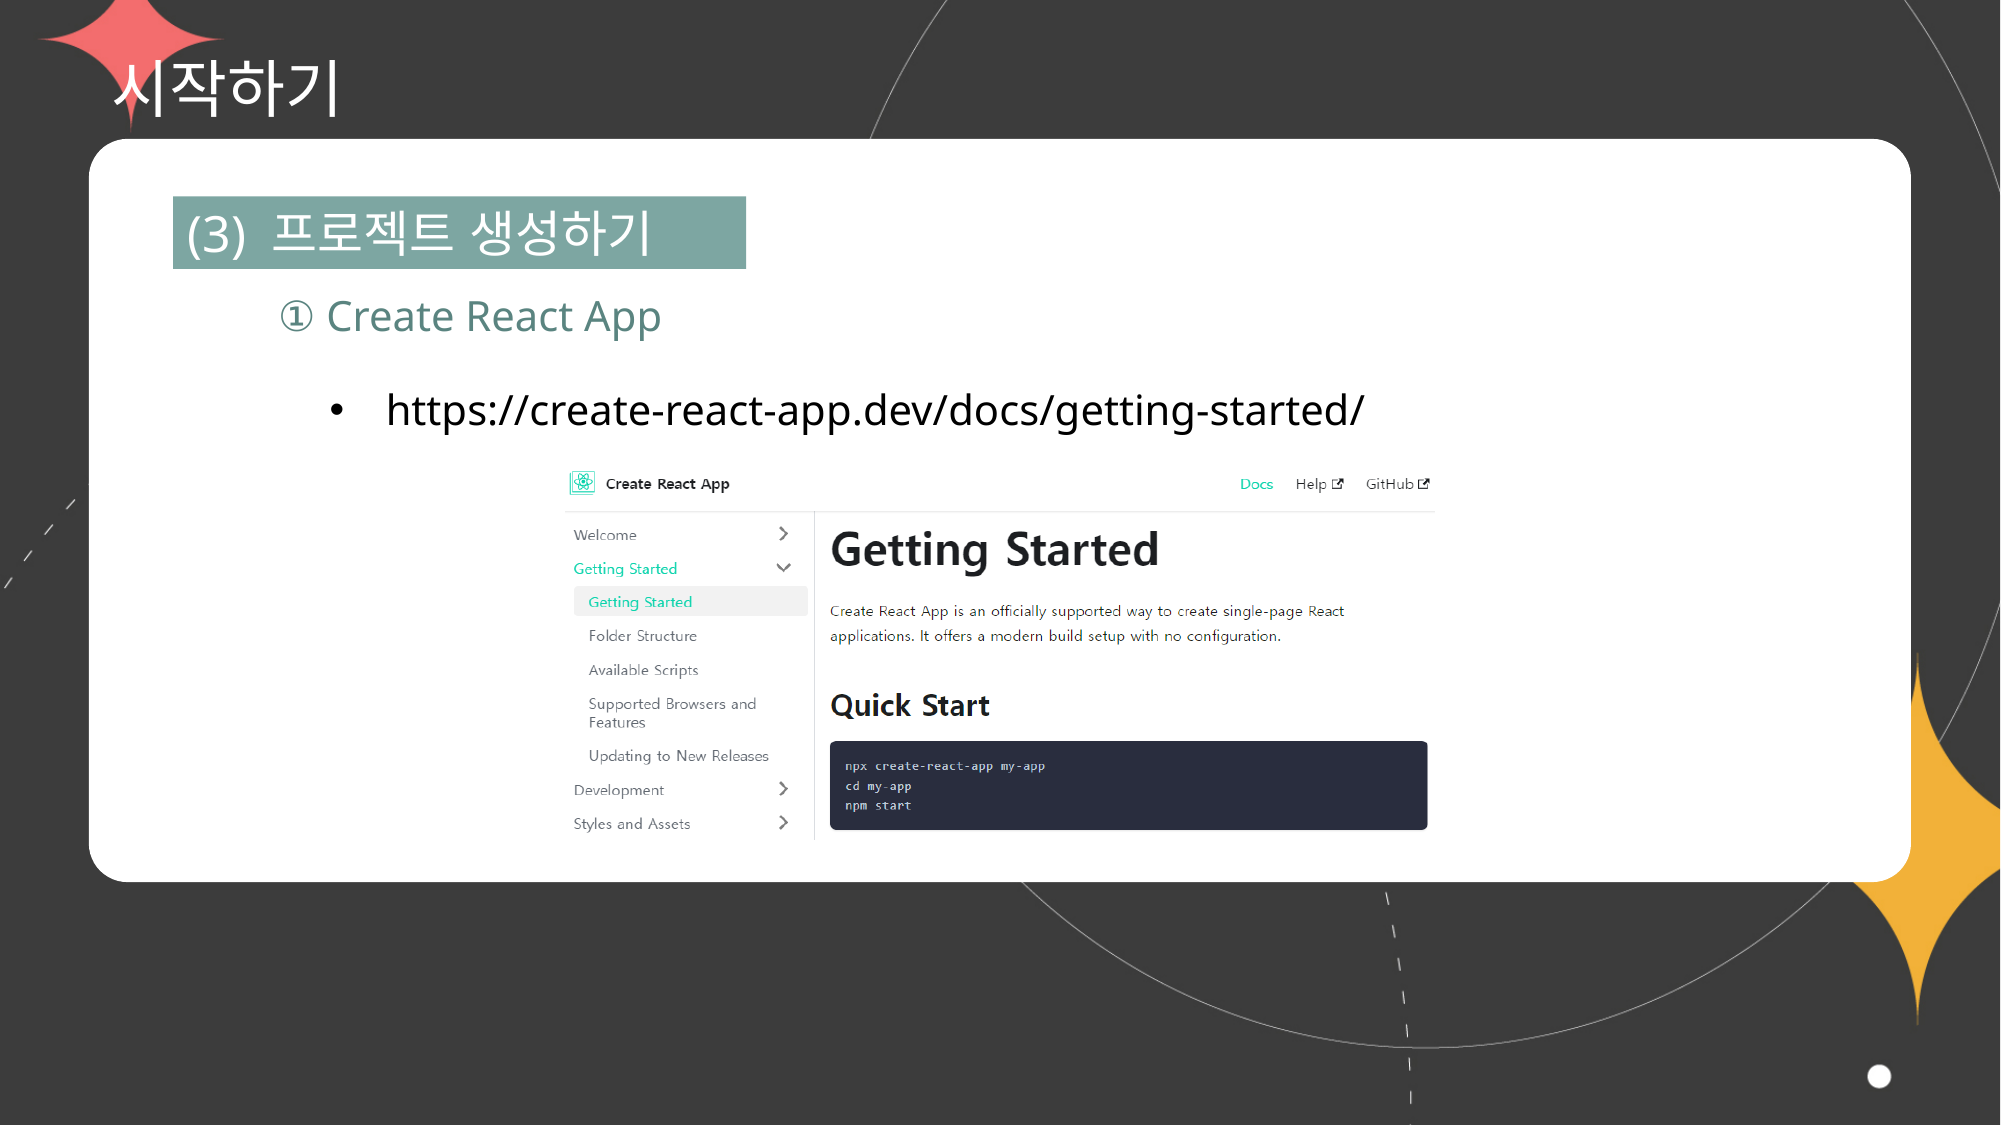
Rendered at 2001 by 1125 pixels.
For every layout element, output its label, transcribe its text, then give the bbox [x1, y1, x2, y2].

text_box ① Create React App [262, 278, 837, 351]
title 시작하기 [96, 50, 1568, 135]
picture [0, 0, 2001, 1125]
text_box https://create-react-app.dev/docs/getting-started/ [314, 351, 1686, 442]
text_box (3) 프로젝트 생성하기 [172, 195, 747, 270]
